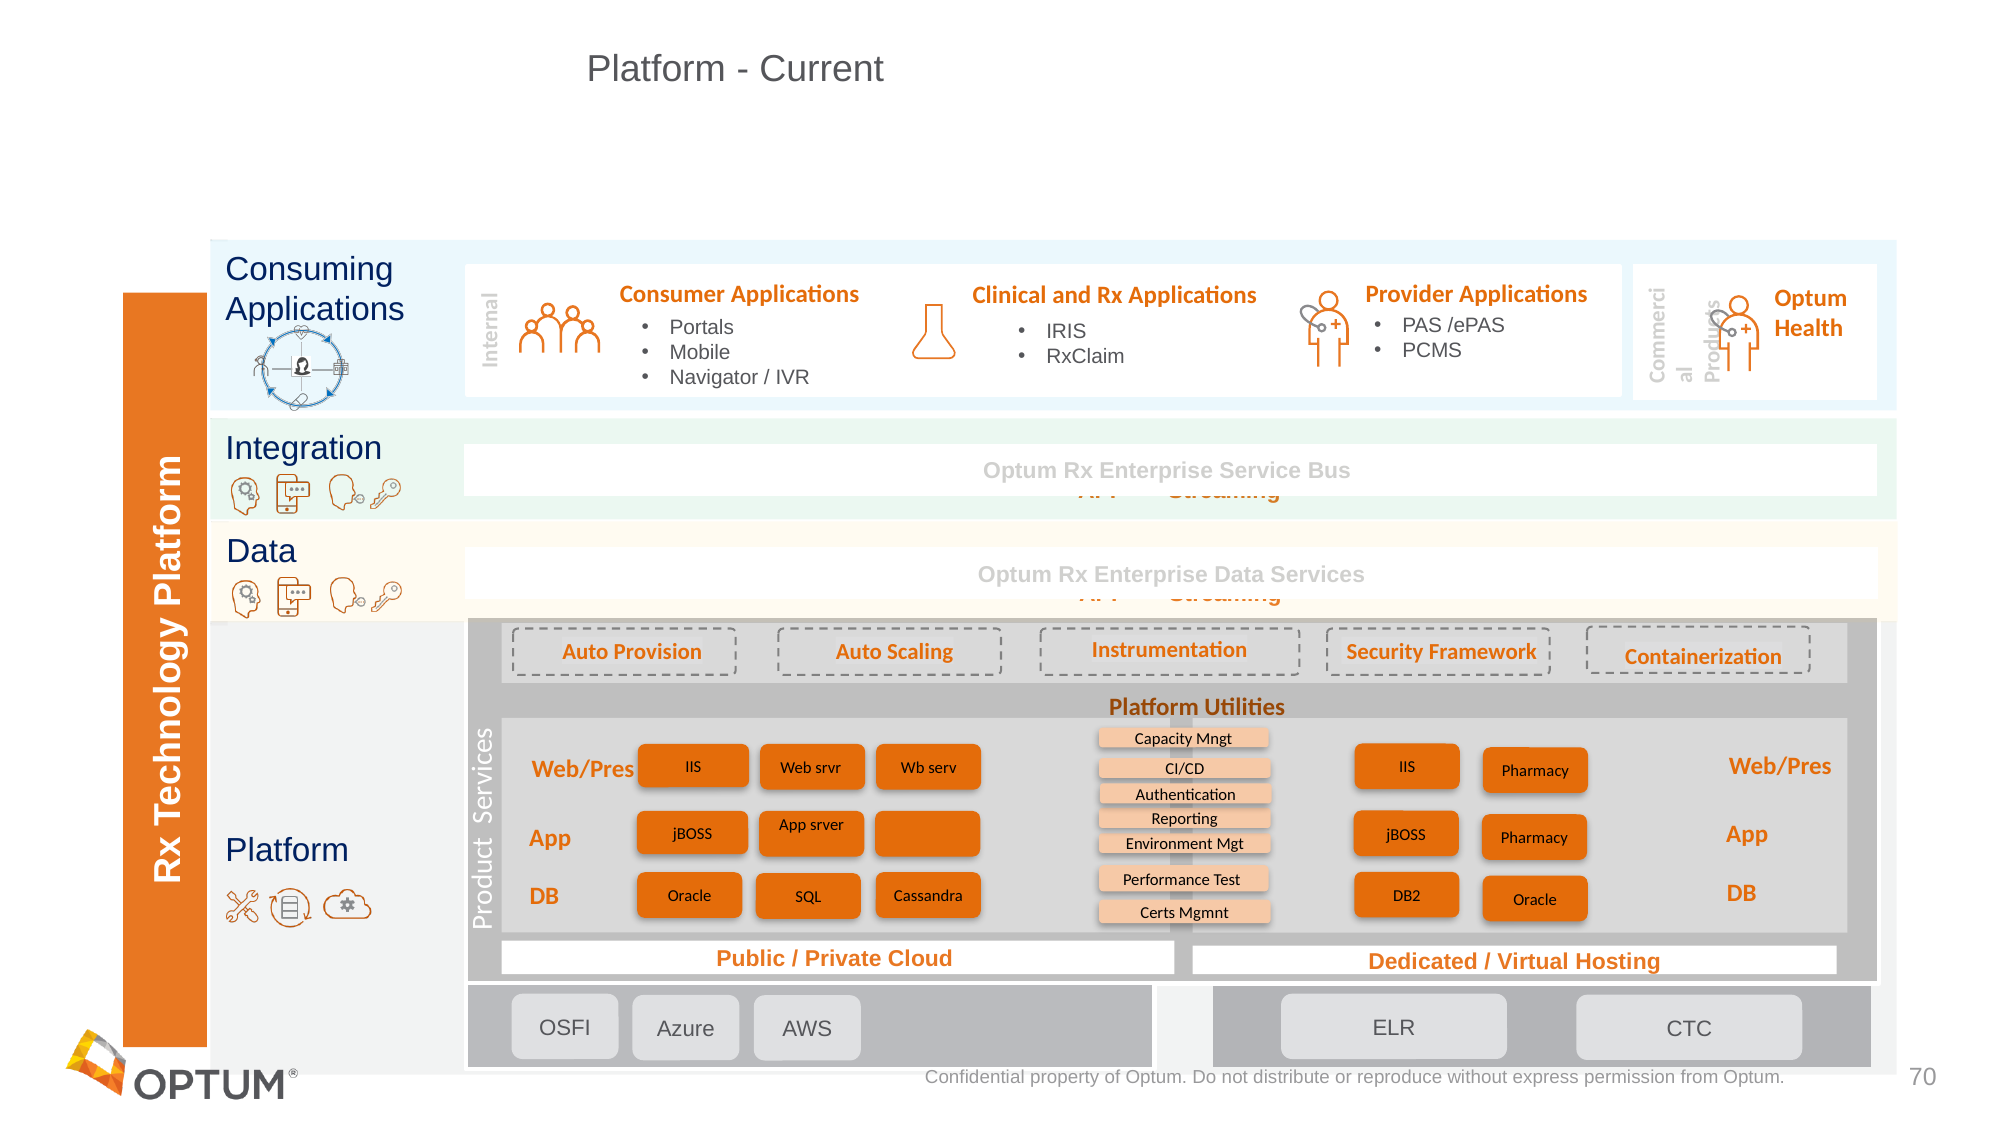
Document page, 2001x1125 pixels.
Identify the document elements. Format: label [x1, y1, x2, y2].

text_box [209, 417, 1899, 1076]
text_box [571, 36, 1120, 97]
slide_number [1847, 1045, 1937, 1106]
text_box [209, 239, 1898, 411]
text_box [122, 292, 208, 1048]
footer [868, 1045, 1841, 1106]
picture [250, 325, 349, 411]
picture [64, 1027, 299, 1101]
